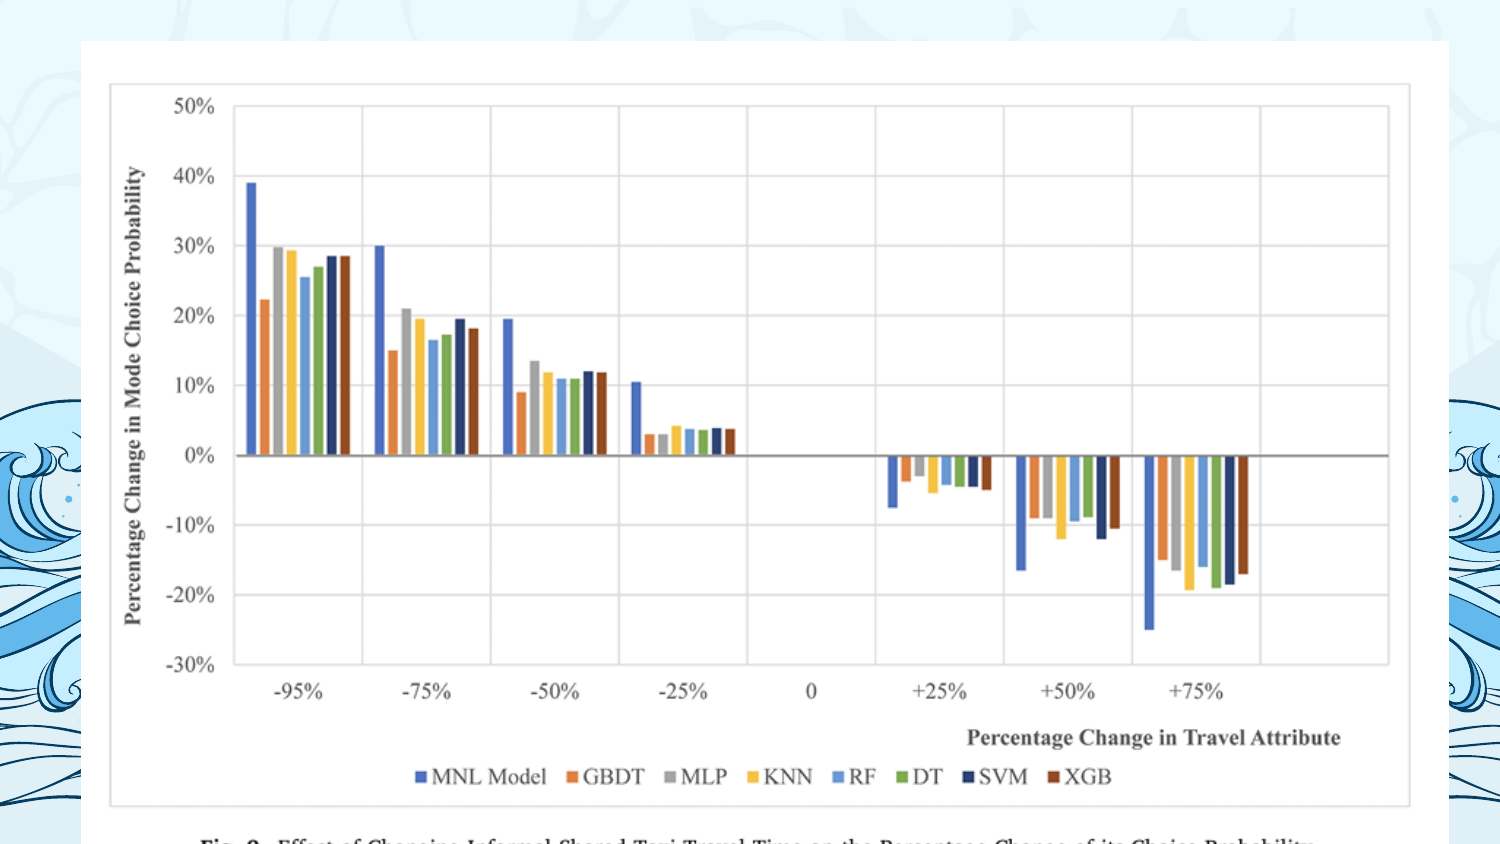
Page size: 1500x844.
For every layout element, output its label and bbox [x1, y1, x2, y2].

picture [81, 41, 1449, 844]
